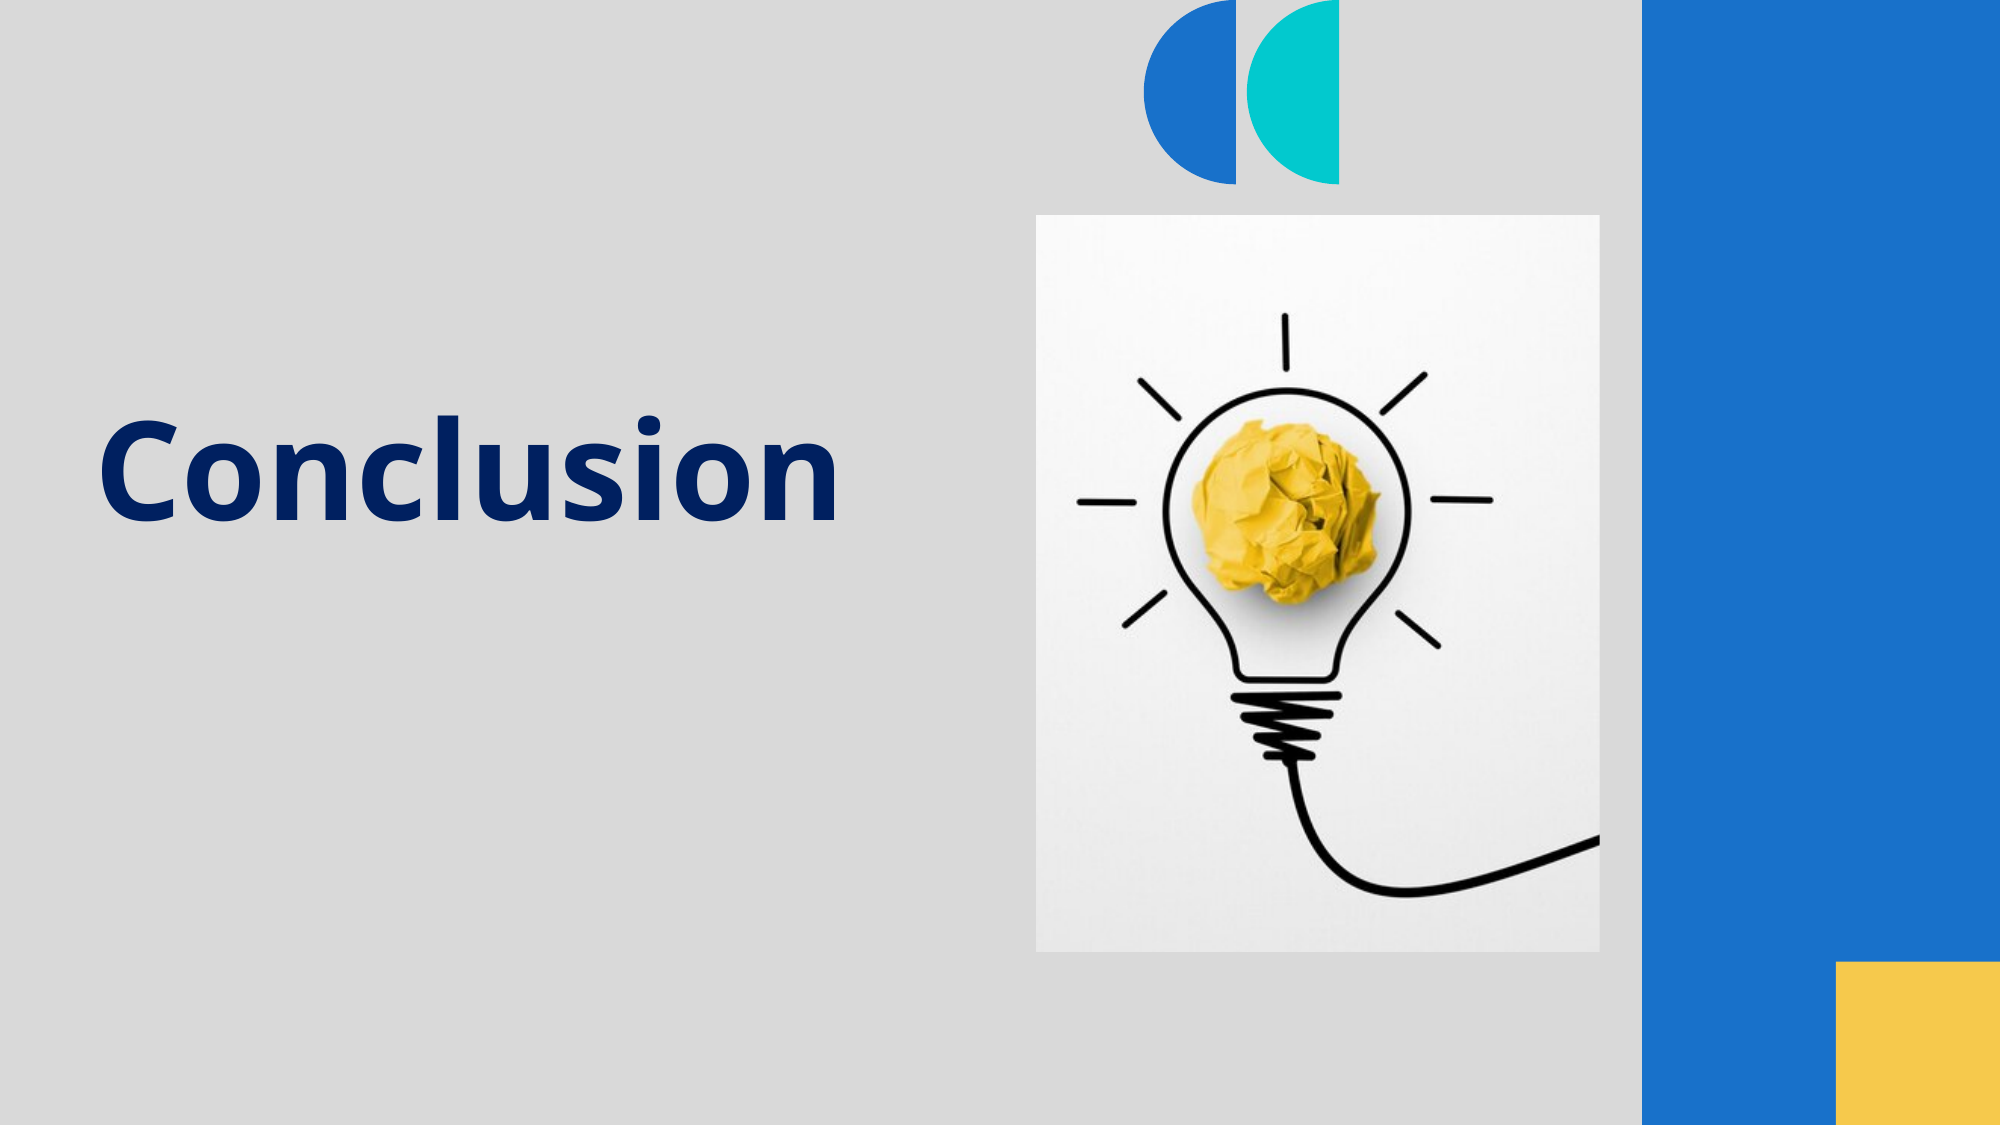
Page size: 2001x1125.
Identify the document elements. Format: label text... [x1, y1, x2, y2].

title Conclusion [94, 383, 1200, 1006]
picture [1036, 206, 1600, 952]
